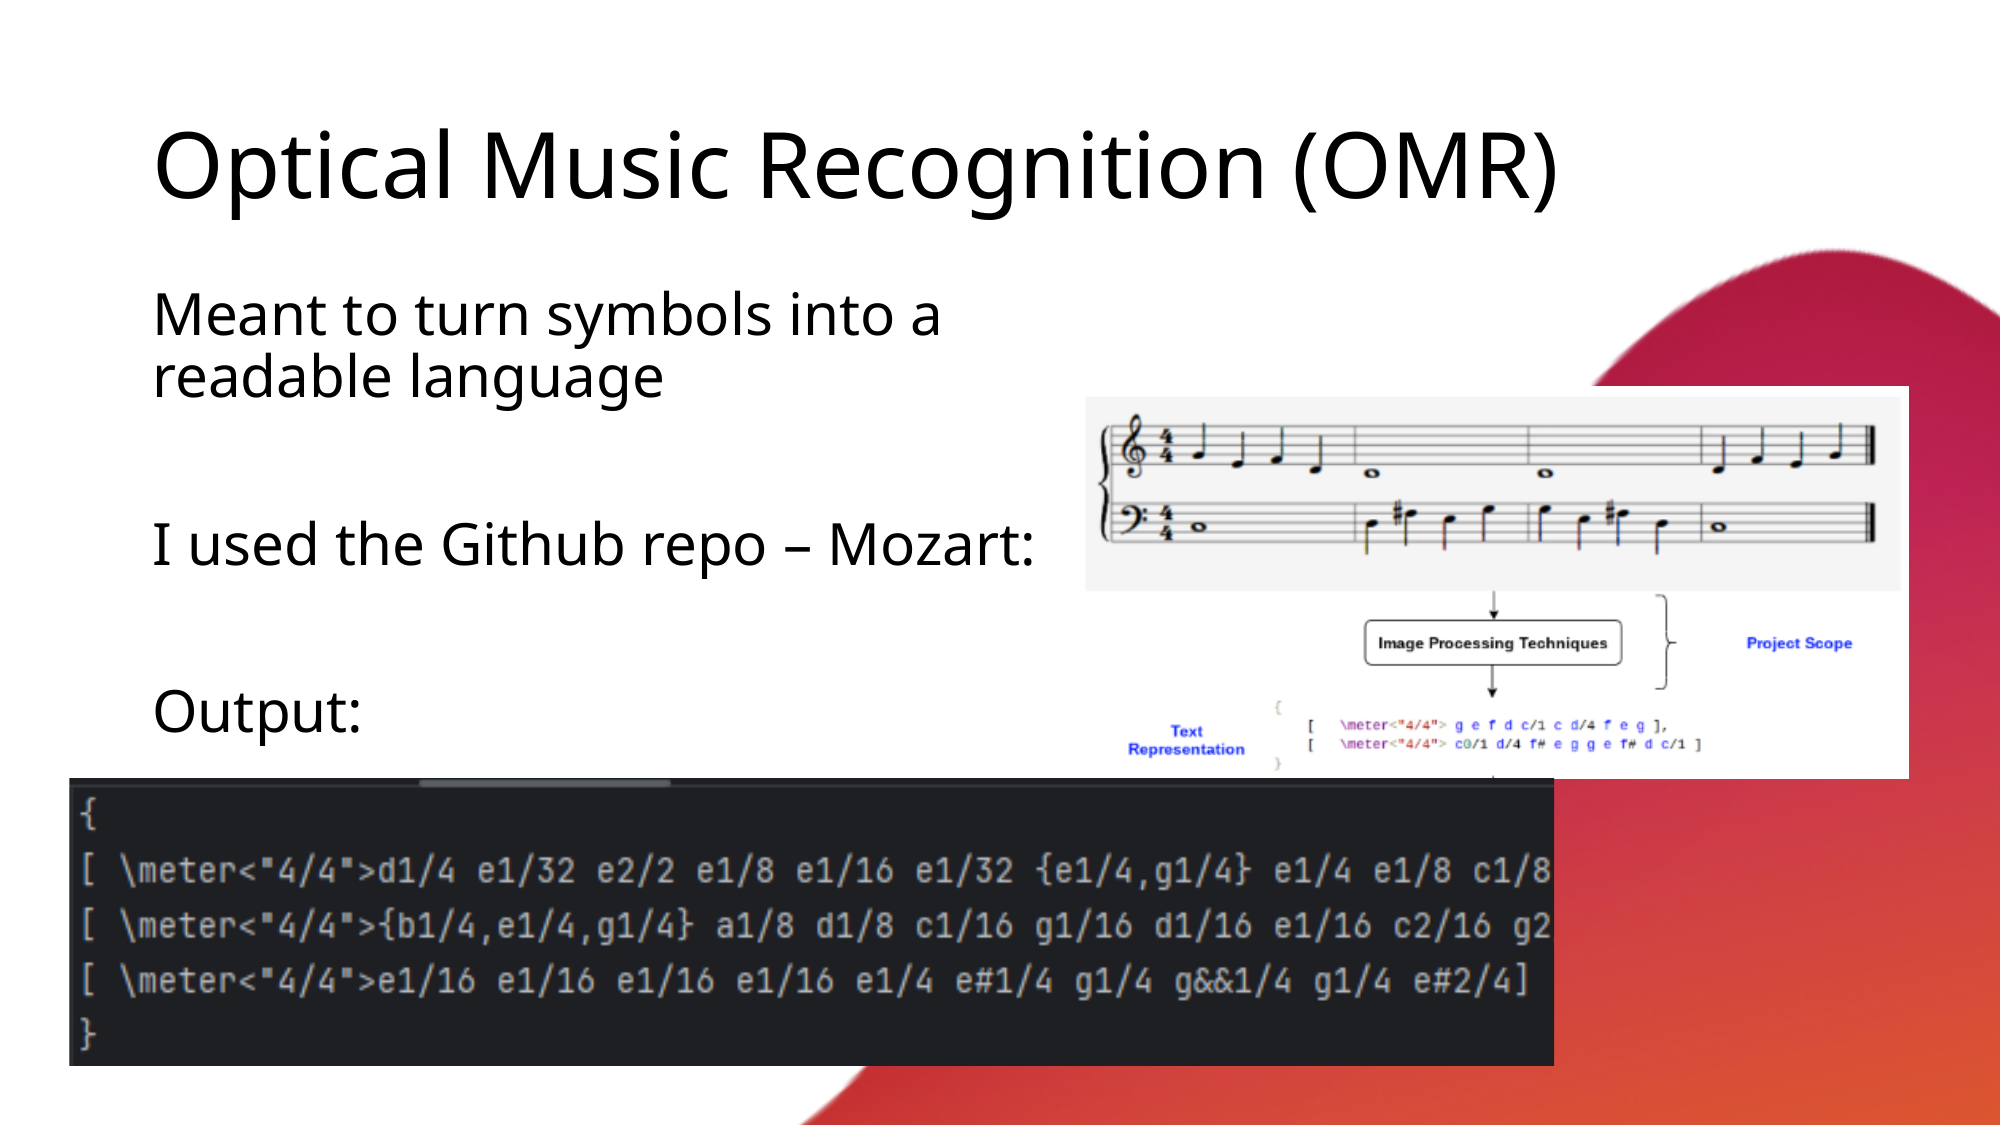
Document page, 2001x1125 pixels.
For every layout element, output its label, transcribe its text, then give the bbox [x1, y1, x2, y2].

list Meant to turn symbols into a readable language I used the Github repo – Mozart: Output: [137, 277, 1196, 778]
picture [68, 309, 2000, 1125]
title Optical Music Recognition (OMR) [137, 59, 1863, 278]
